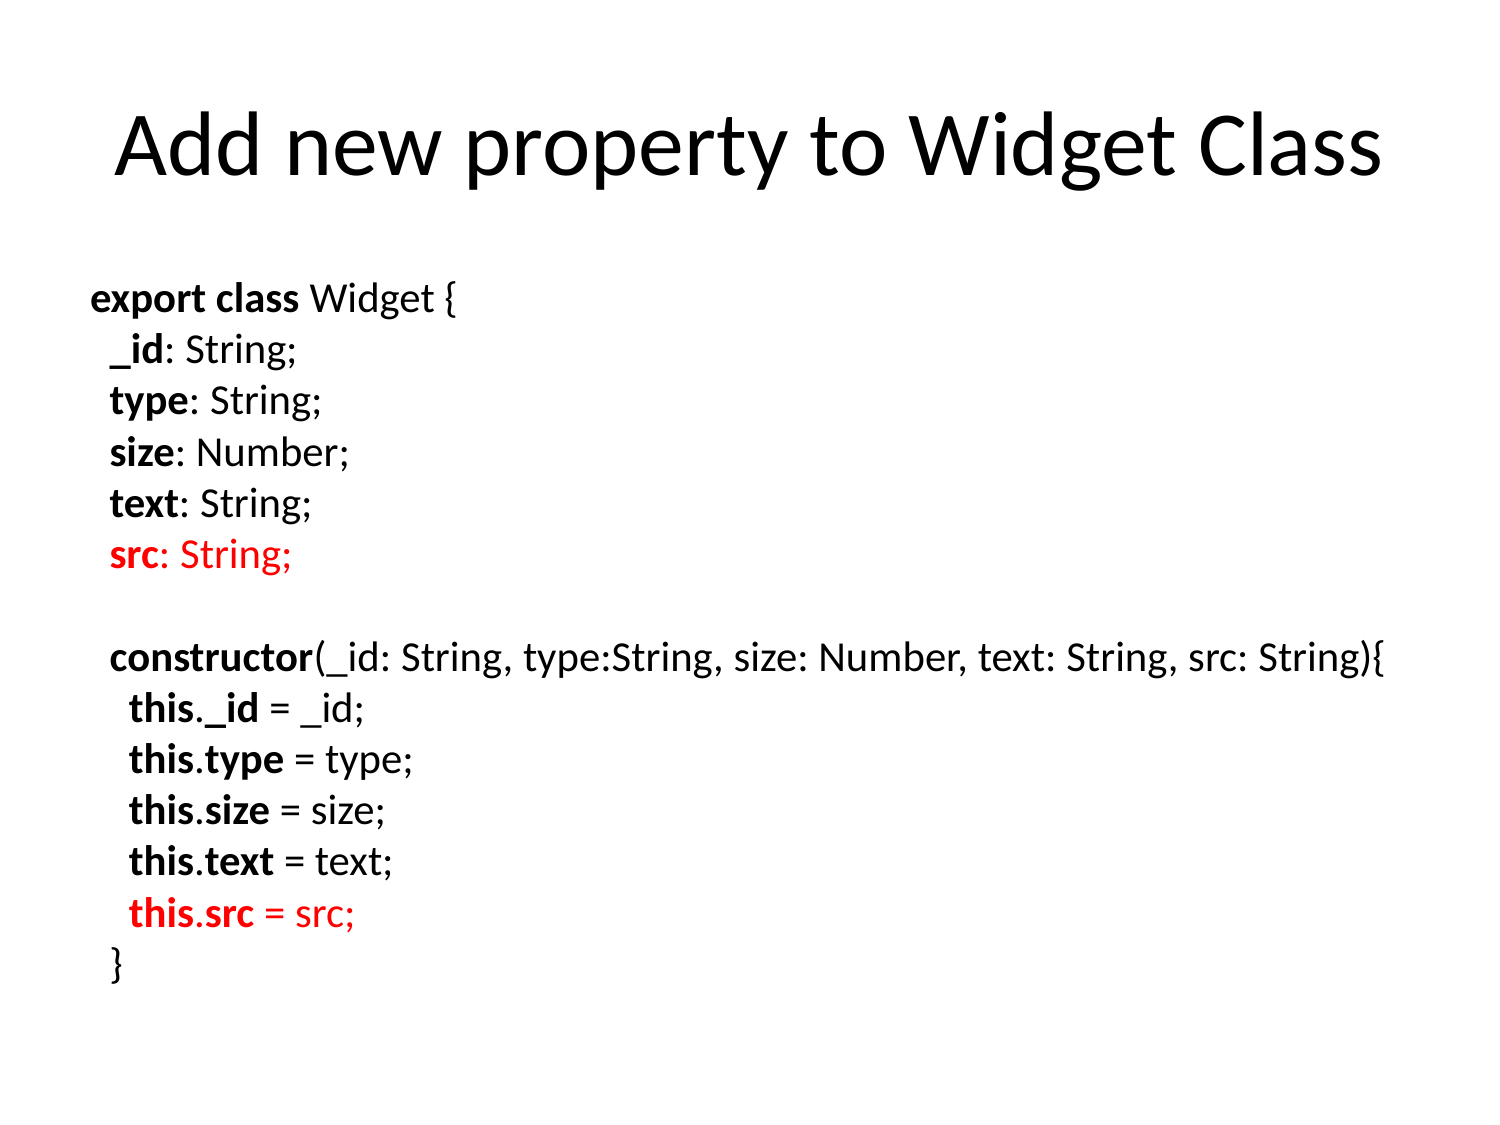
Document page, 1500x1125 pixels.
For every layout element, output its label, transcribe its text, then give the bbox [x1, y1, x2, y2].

list export class Widget { _id: String; type: String; size: Number; text: String; src: String; constructor(_id: String, type:String, size: Number, text: String, src: String){ this._id = _id; this.type = type; this.size = size; this.text = text; this.src = src; } [75, 262, 1425, 1005]
title Add new property to Widget Class [75, 45, 1425, 233]
